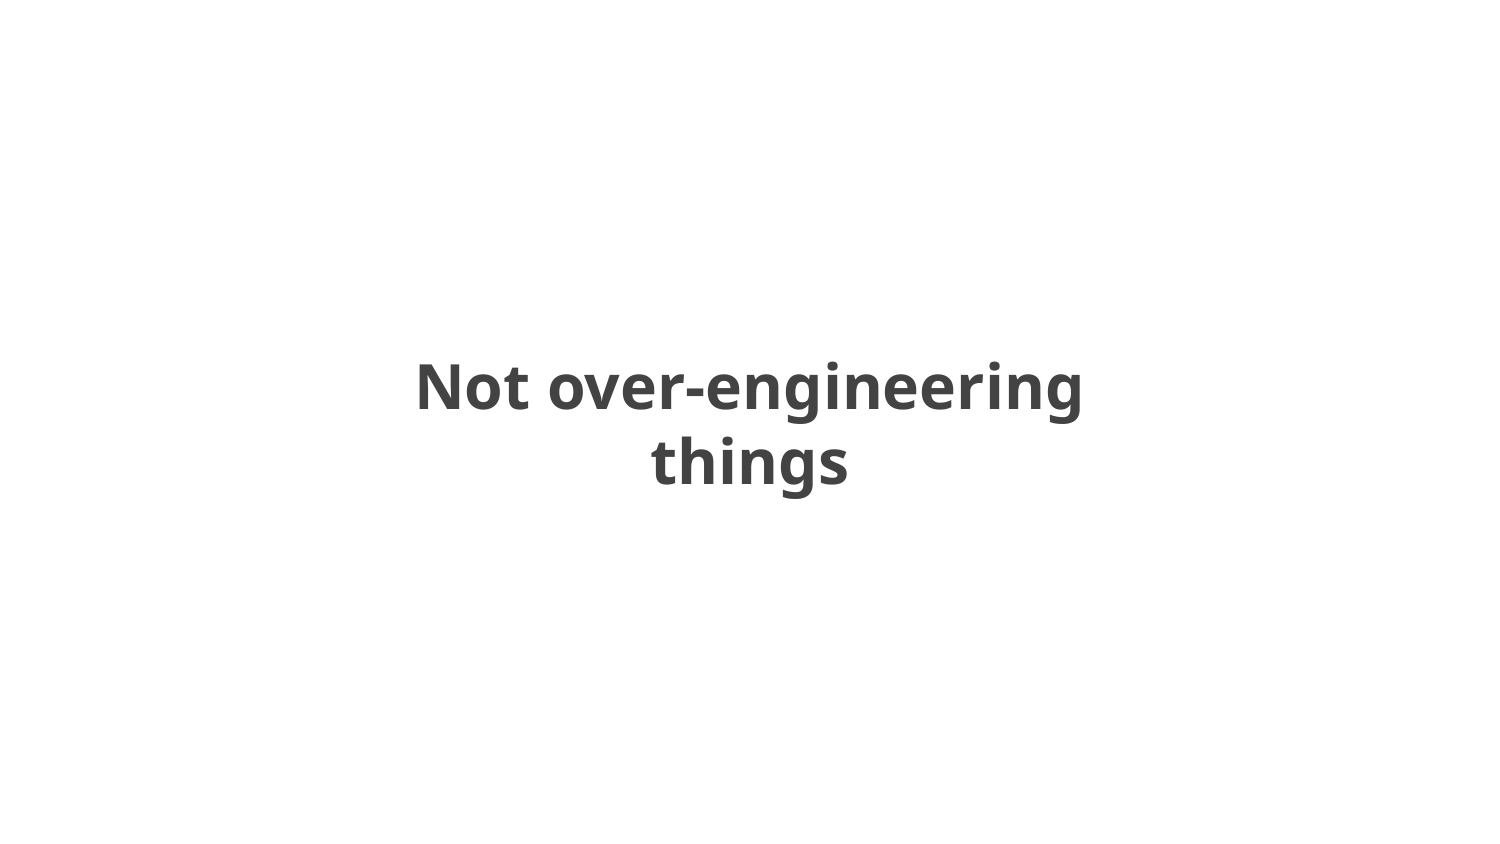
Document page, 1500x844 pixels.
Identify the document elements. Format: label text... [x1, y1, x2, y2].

text_box Not over-engineering things [294, 264, 1206, 579]
